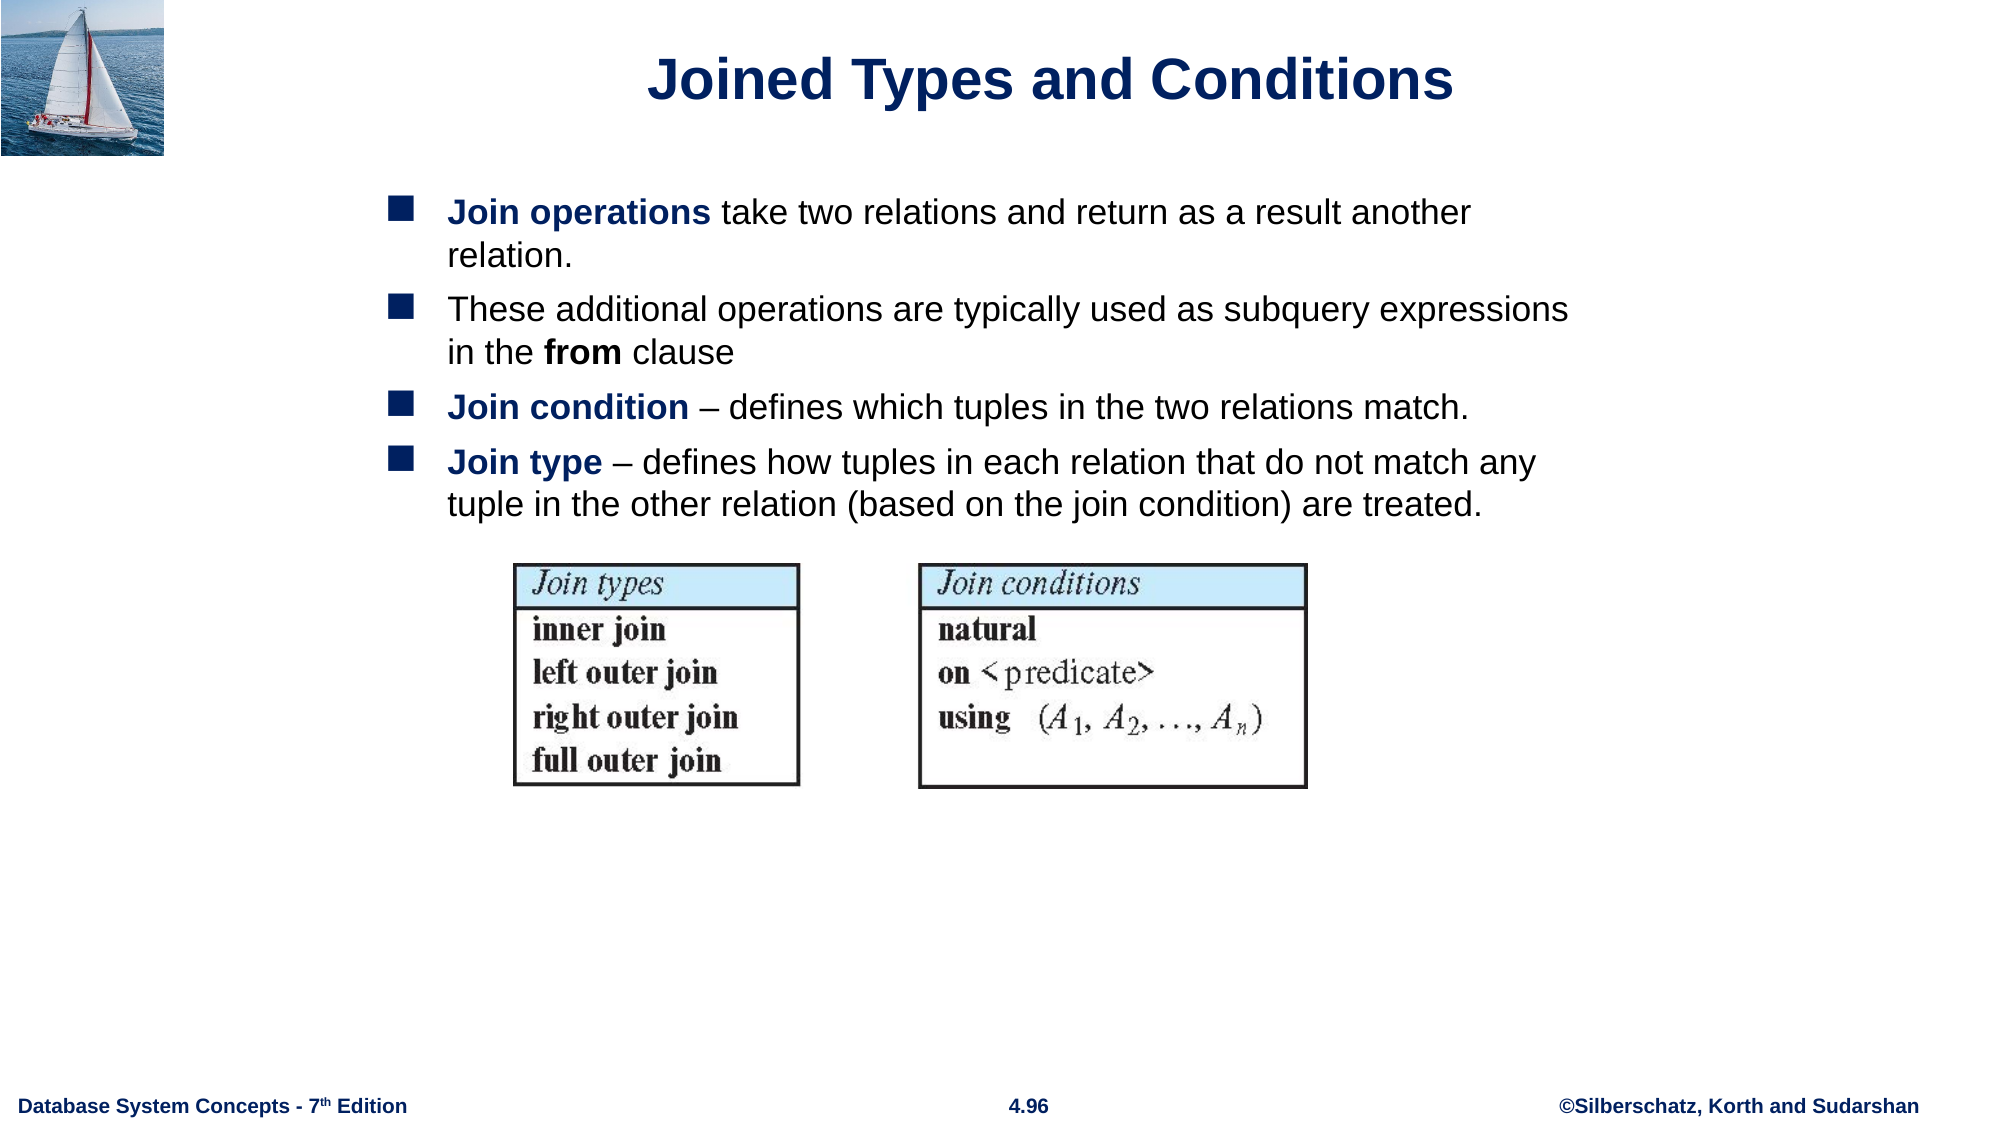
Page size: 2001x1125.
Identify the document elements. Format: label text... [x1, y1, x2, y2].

picture [513, 563, 1308, 789]
list Join operations take two relations and return as a result another relation. These additional operations are typically used as subquery expressions in the from clause Join condition – defines which tuples in the two relations match. Join type – defines how tuples in each relation that do not match any tuple in the other relation (based on the join condition) are treated. [376, 181, 1596, 550]
title Joined Types and Conditions [167, 18, 1935, 120]
picture [1, 0, 164, 156]
